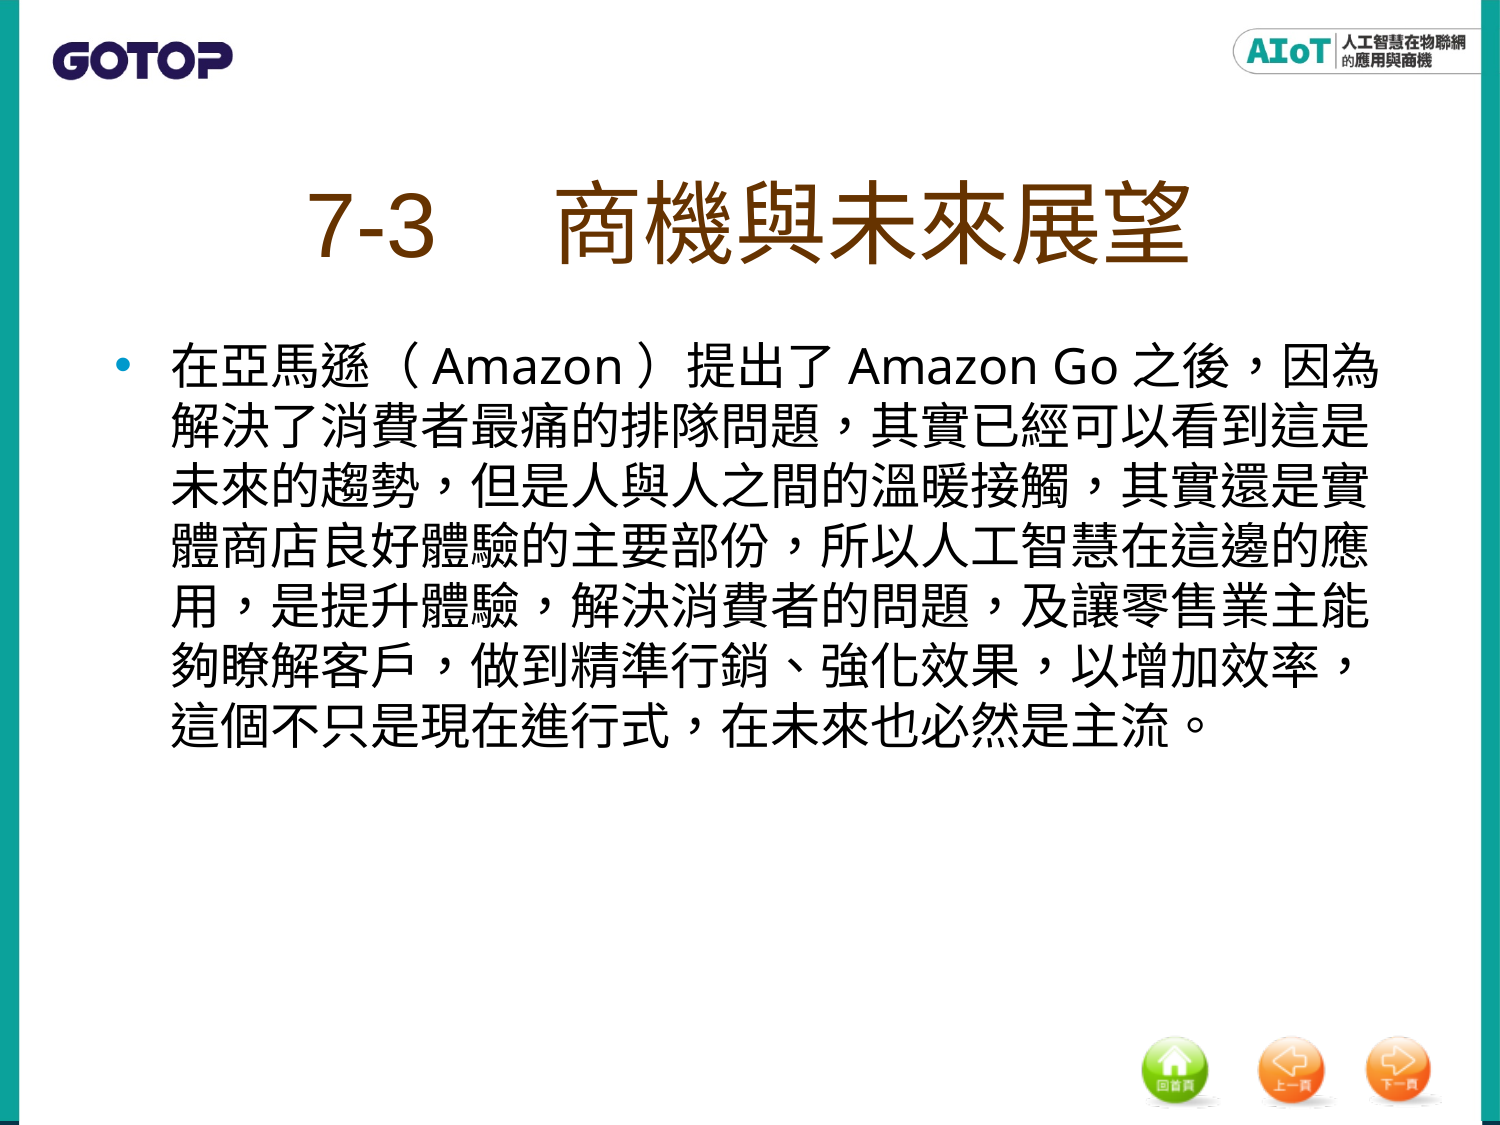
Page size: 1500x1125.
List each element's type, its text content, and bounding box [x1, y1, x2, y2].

text_box 在亞馬遜（Amazon）提出了Amazon Go之後，因為解決了消費者最痛的排隊問題，其實已經可以看到這是未來的趨勢，但是人與人之間的溫暖接觸，其實還是實體商店良好體驗的主要部份，所以人工智慧在這邊的應用，是提升體驗，解決消費者的問題，及讓零售業主能夠瞭解客戶，做到精準行銷、強化效果，以增加效率，這個不只是現在進行式，在未來也必然是主流。 [99, 326, 1401, 762]
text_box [1136, 1029, 1442, 1113]
picture [0, 327, 1500, 1125]
title 7-3 商機與未來展望 [0, 114, 1500, 327]
picture [0, 0, 1500, 114]
